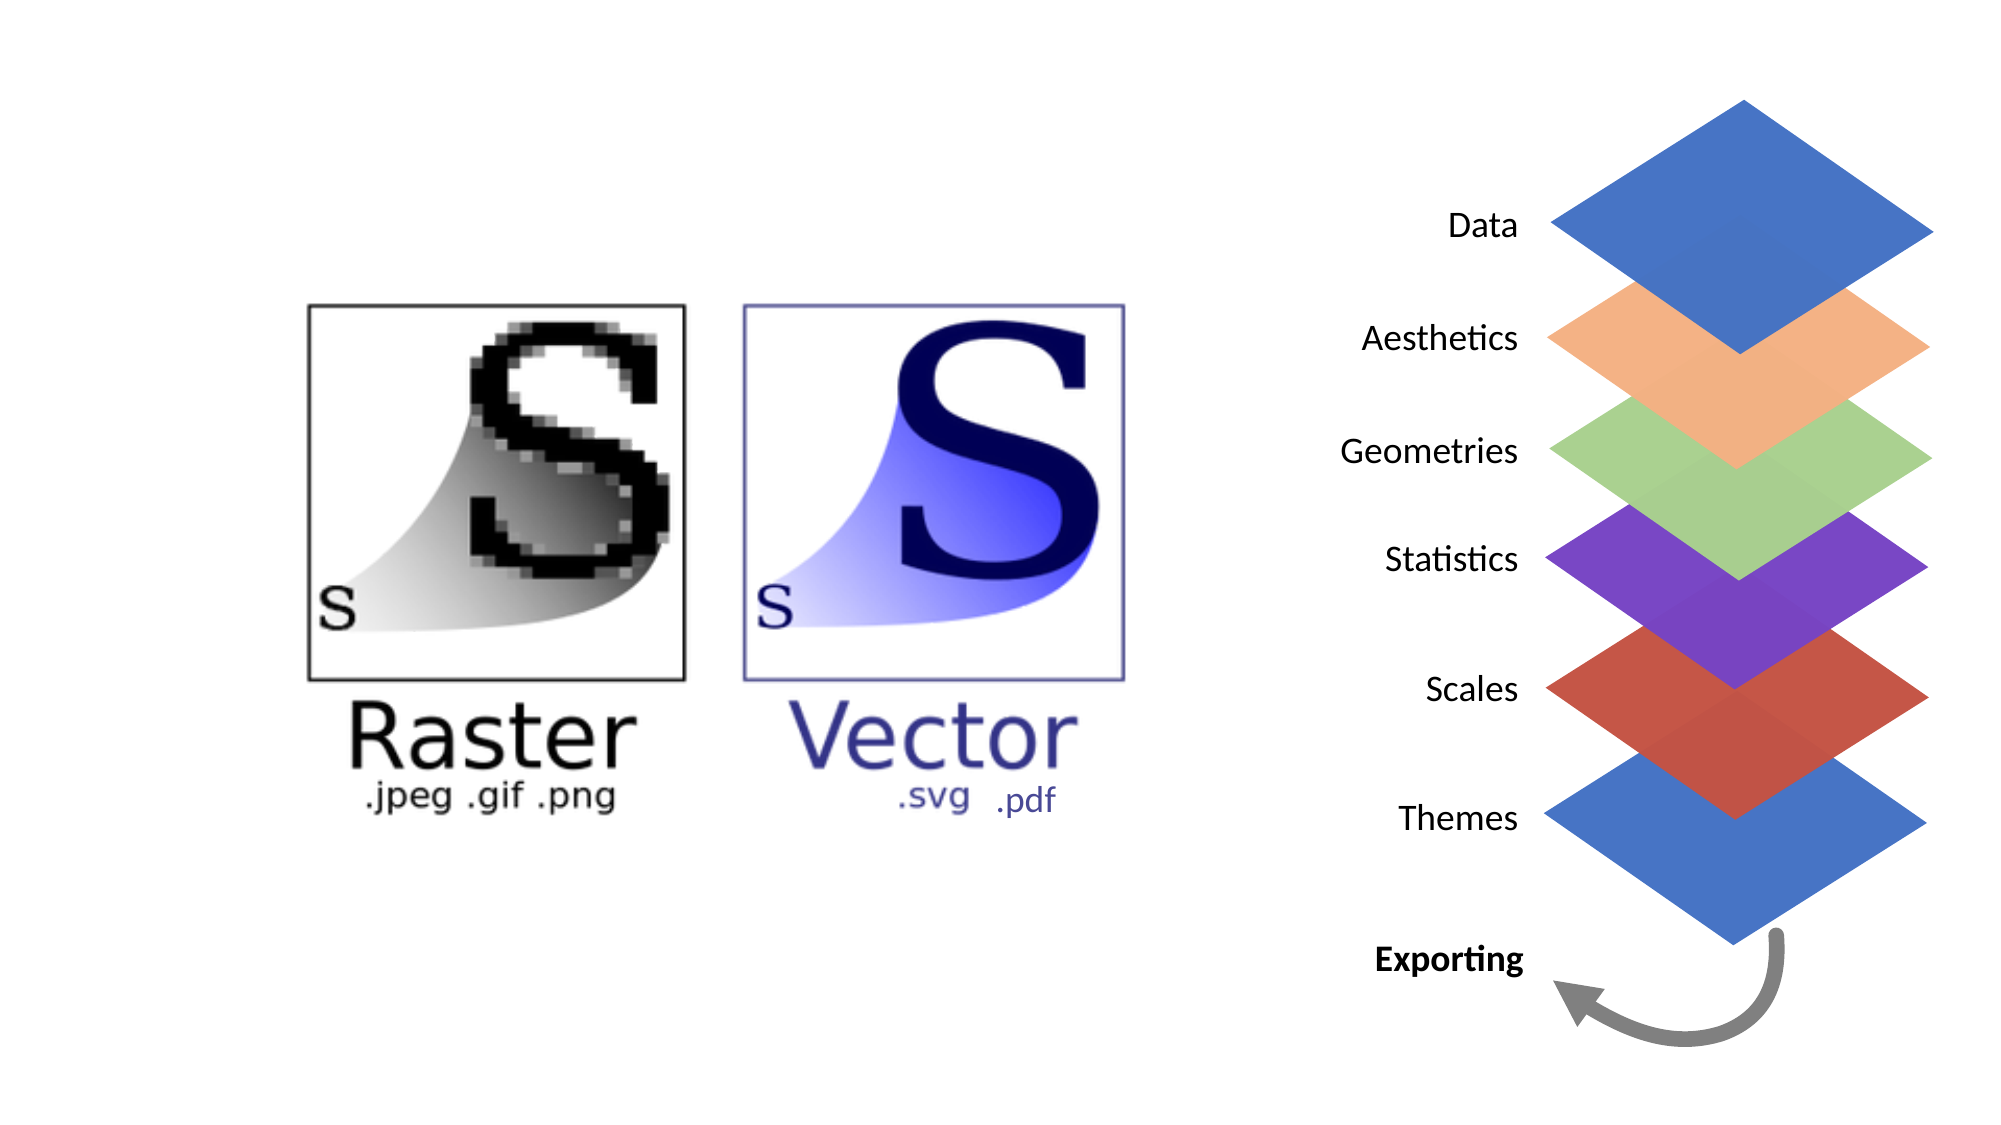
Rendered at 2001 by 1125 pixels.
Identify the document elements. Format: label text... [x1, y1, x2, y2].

text_box [1548, 98, 1936, 356]
text_box Geometries [1292, 418, 1534, 478]
text_box Themes [1292, 785, 1534, 845]
text_box [1545, 281, 1933, 471]
text_box [1541, 753, 1929, 944]
text_box Exporting [1297, 926, 1539, 986]
text_box [1543, 626, 1931, 822]
text_box [1547, 396, 1935, 582]
text_box Data [1292, 192, 1534, 253]
text_box Aesthetics [1292, 305, 1534, 366]
text_box Scales [1292, 656, 1534, 717]
text_box [1553, 934, 1778, 1040]
picture [299, 296, 1134, 828]
text_box [1543, 504, 1931, 691]
text_box Statistics [1292, 526, 1534, 587]
